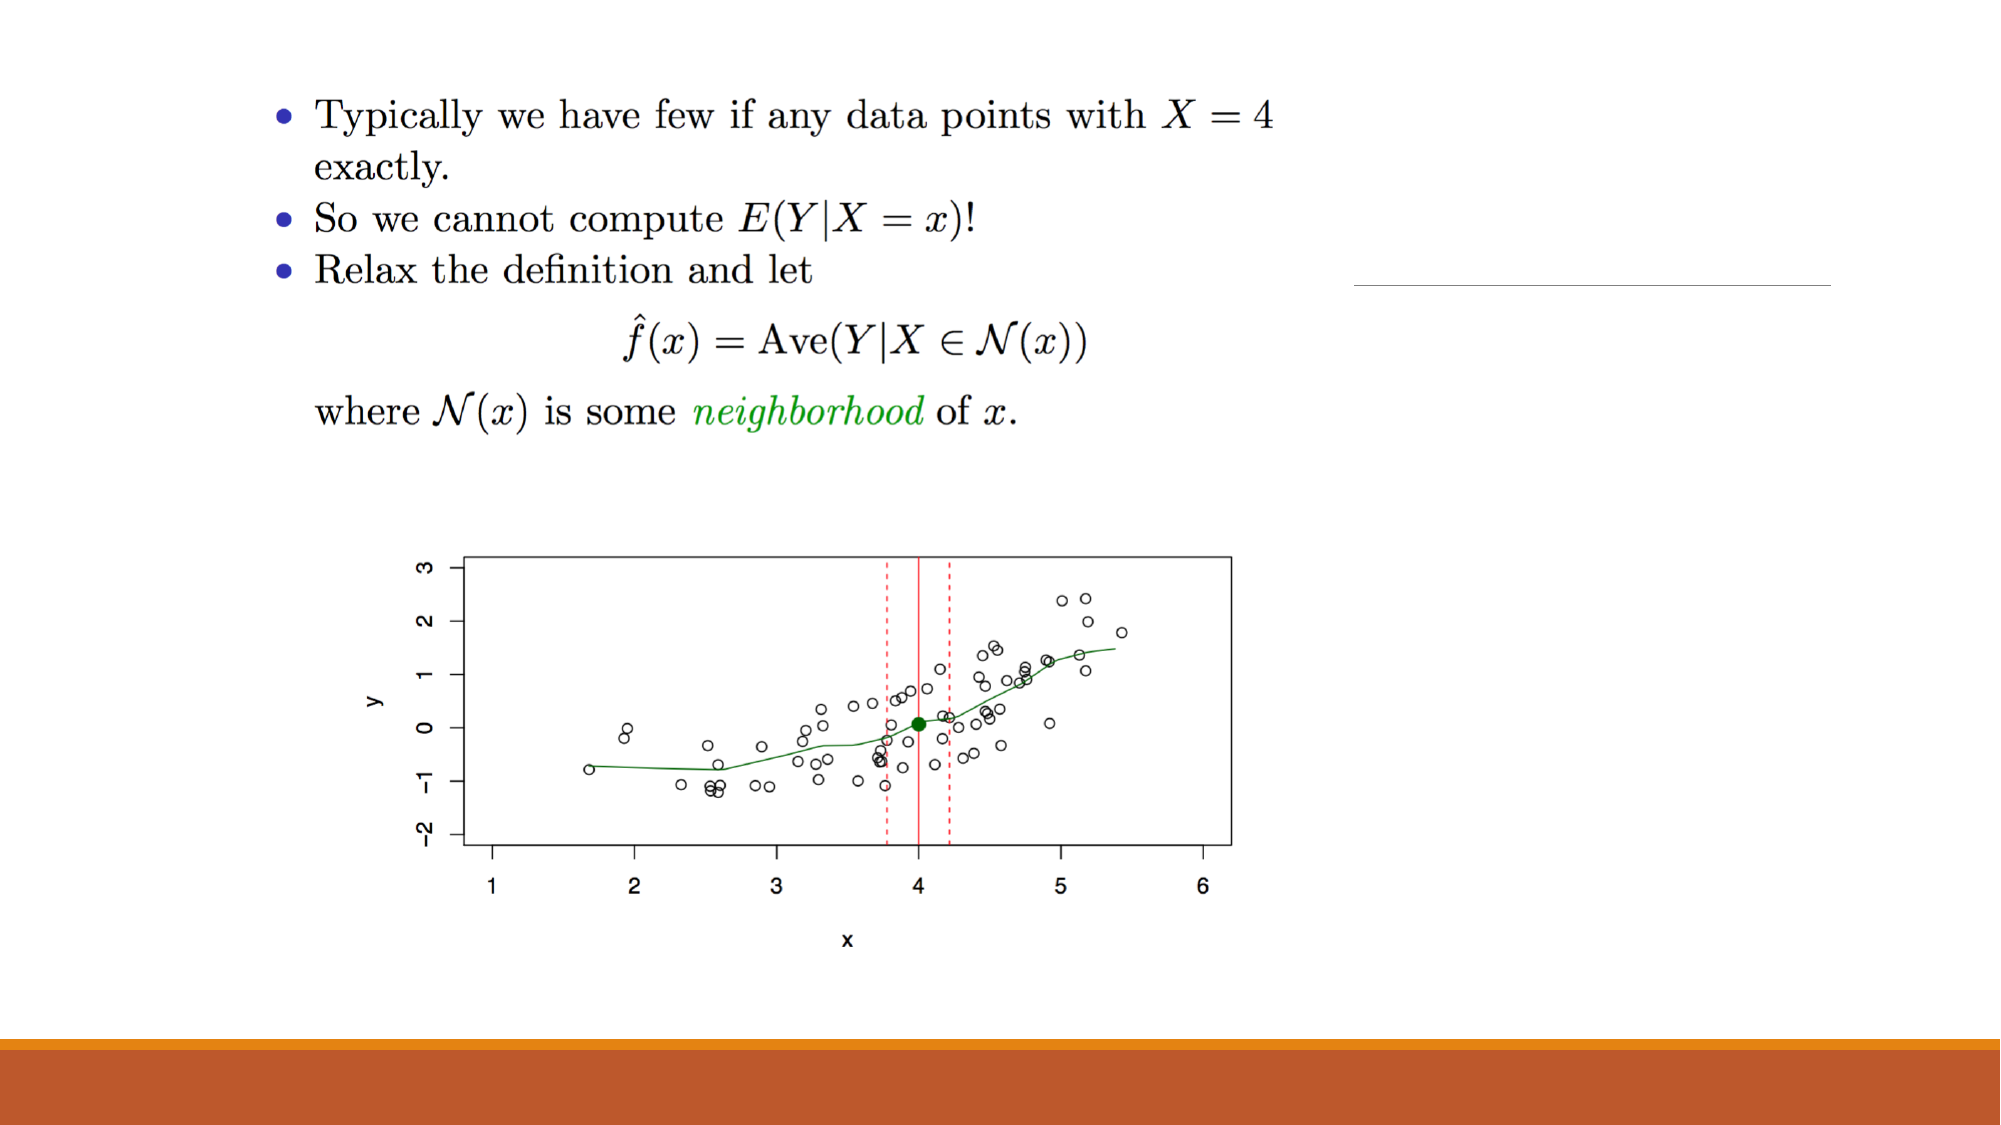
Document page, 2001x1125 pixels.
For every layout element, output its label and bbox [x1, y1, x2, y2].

list [174, 93, 1355, 961]
